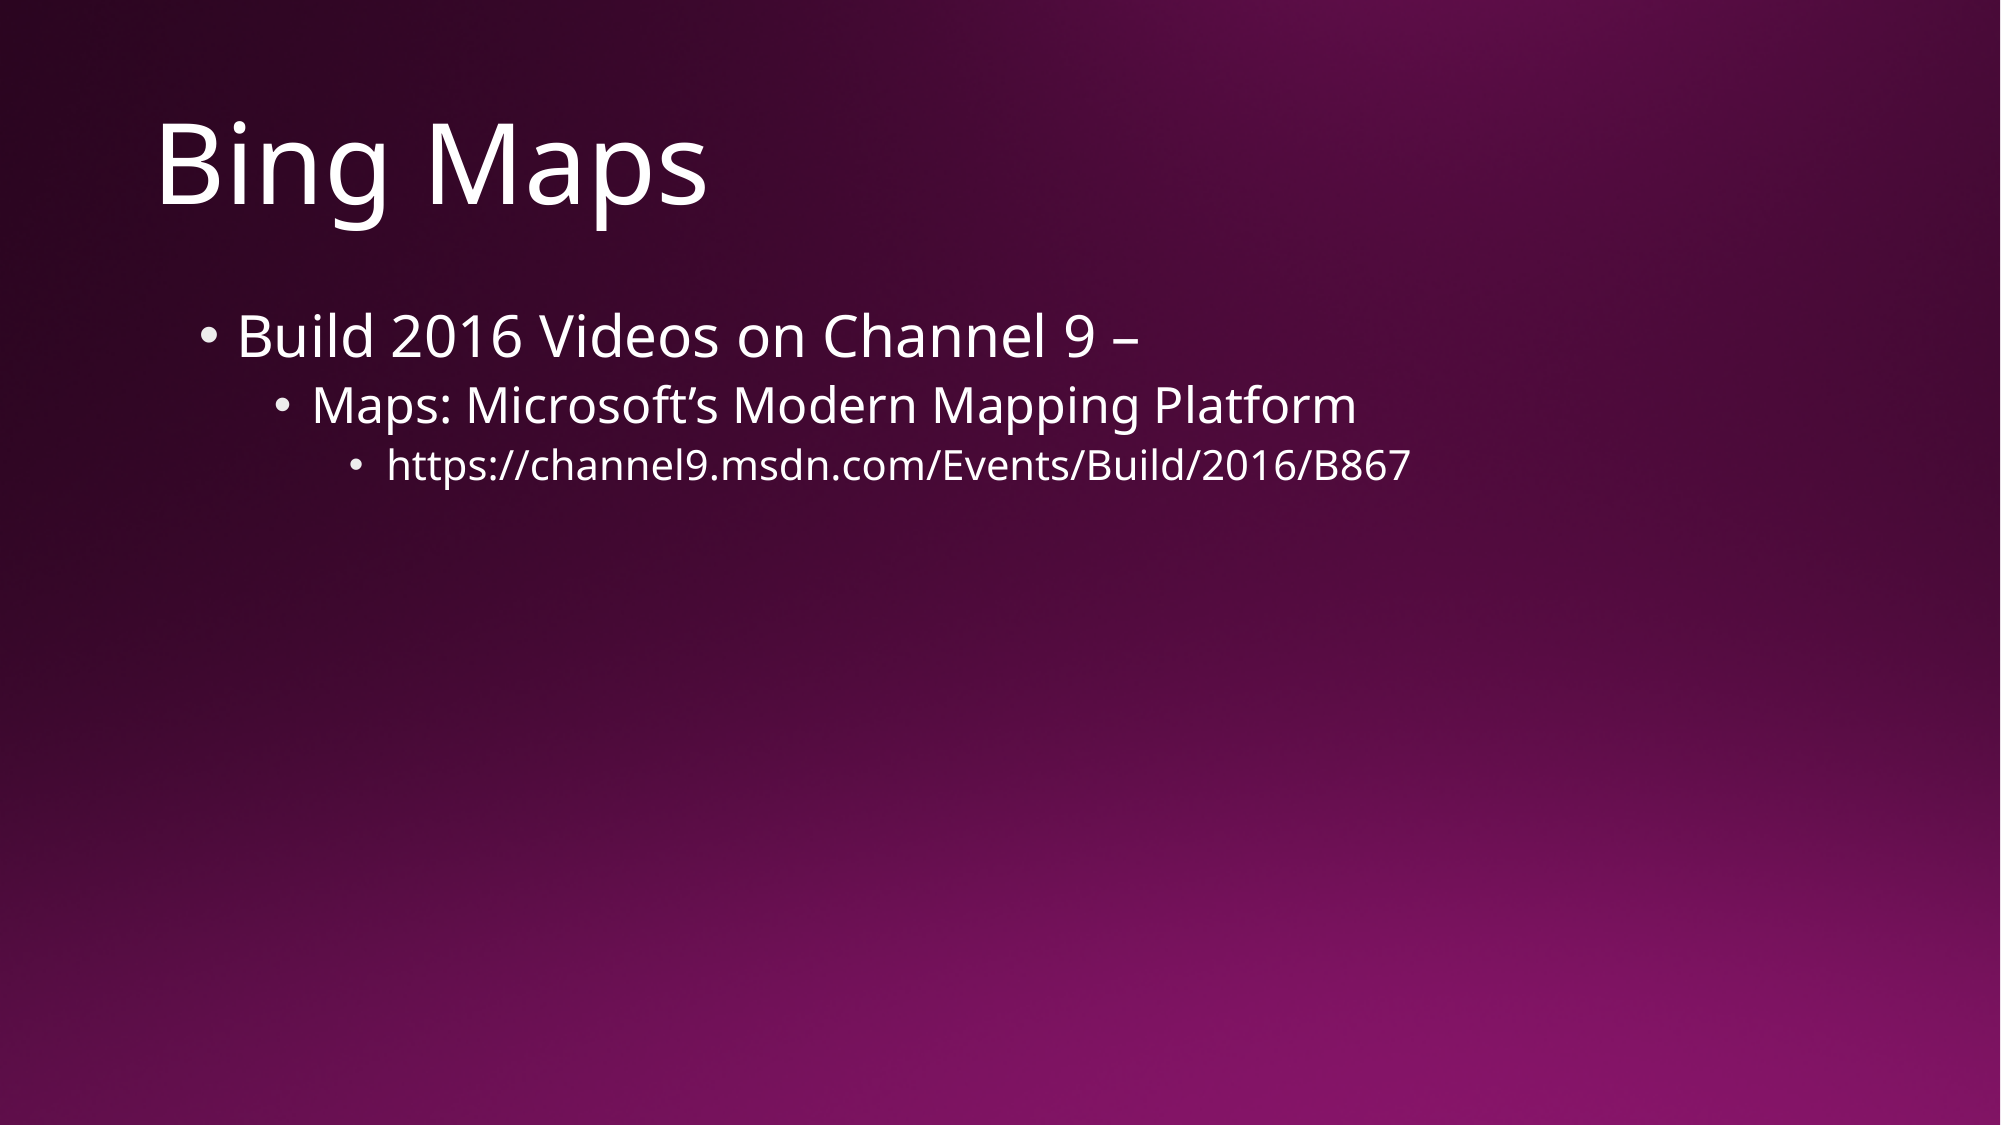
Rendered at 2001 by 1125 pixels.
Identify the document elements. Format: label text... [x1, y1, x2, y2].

picture [0, 0, 2001, 1125]
list Build 2016 Videos on Channel 9 – Maps: Microsoft’s Modern Mapping Platform https://channel9.msdn.com/Events/Build/2016/B867 [183, 299, 1863, 1014]
title Bing Maps [137, 59, 1863, 278]
